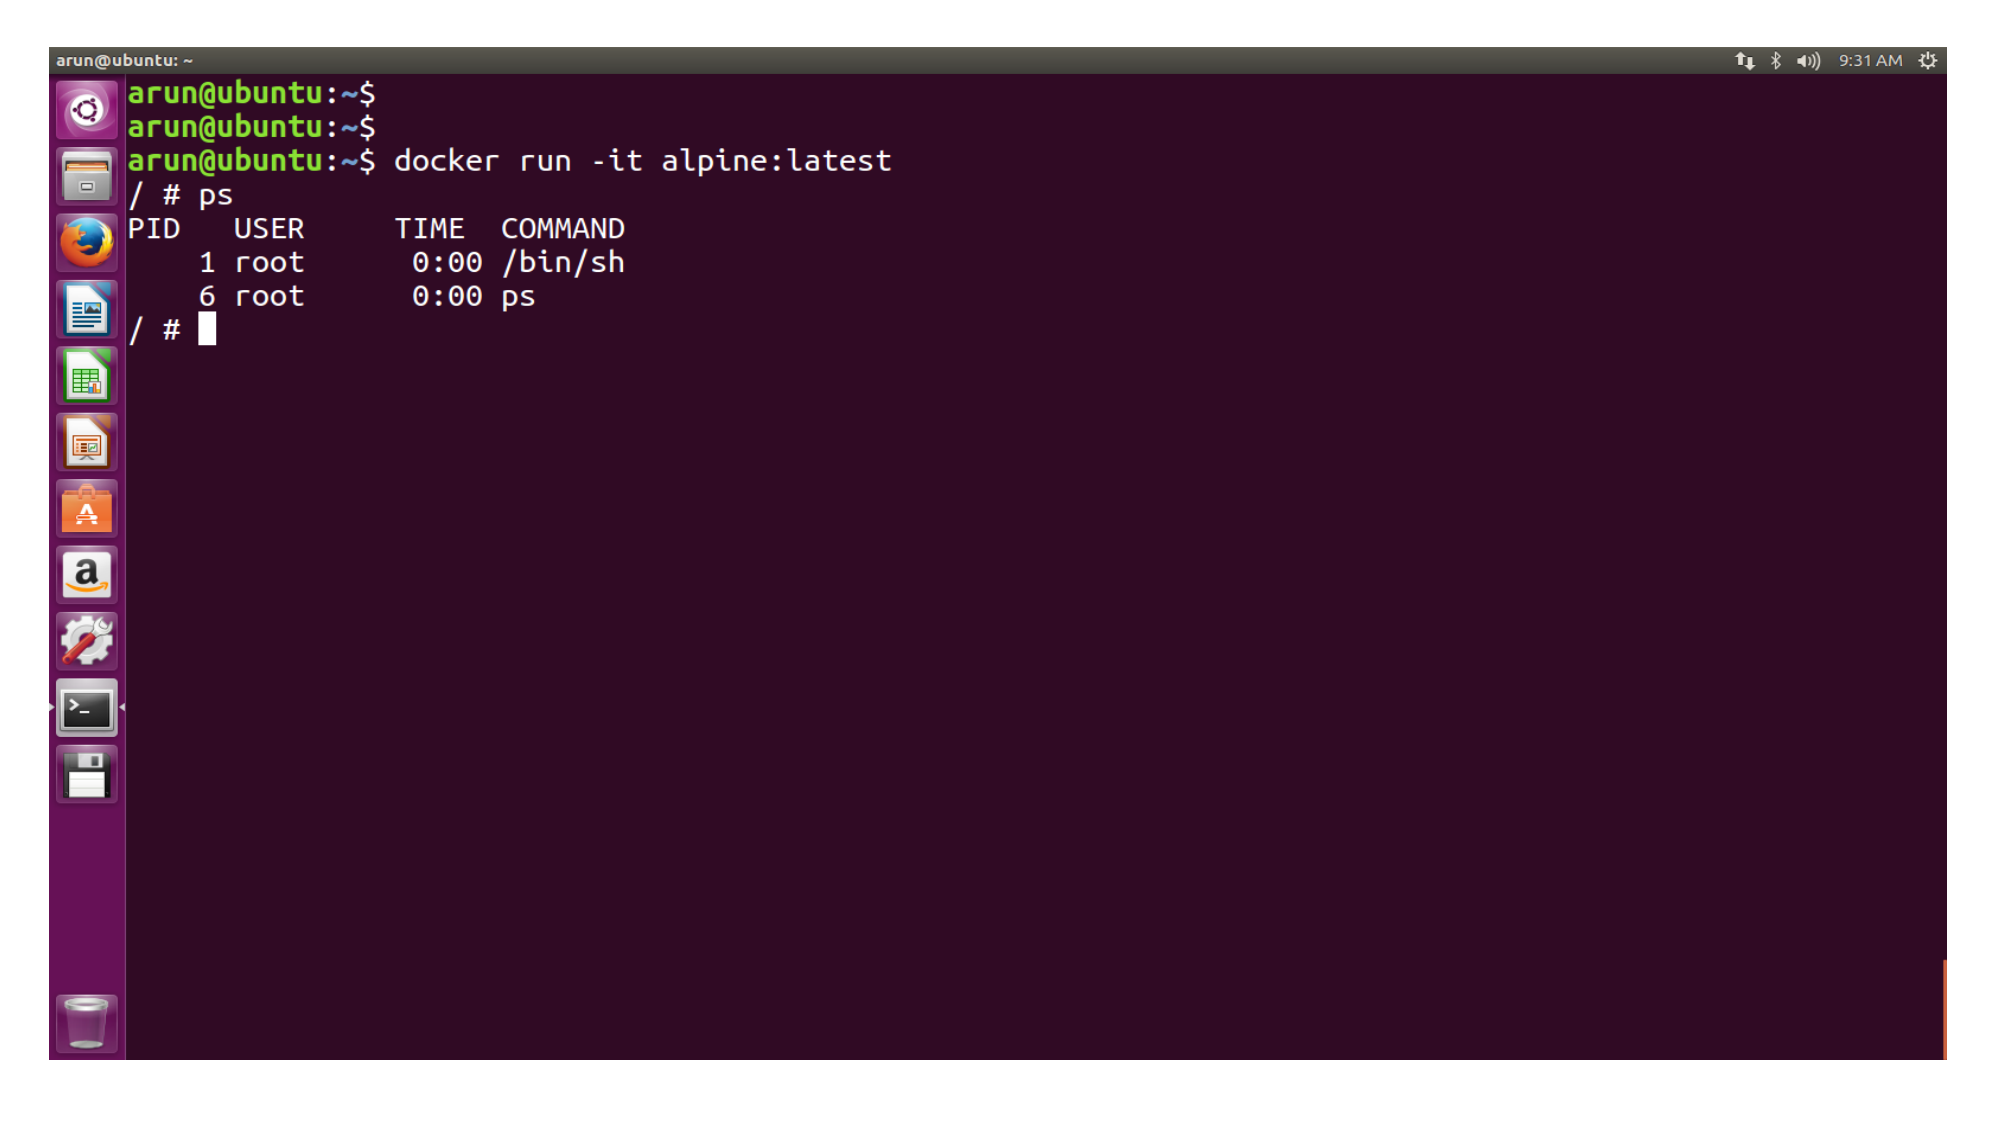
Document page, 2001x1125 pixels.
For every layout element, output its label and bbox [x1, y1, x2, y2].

list [49, 47, 1947, 1060]
